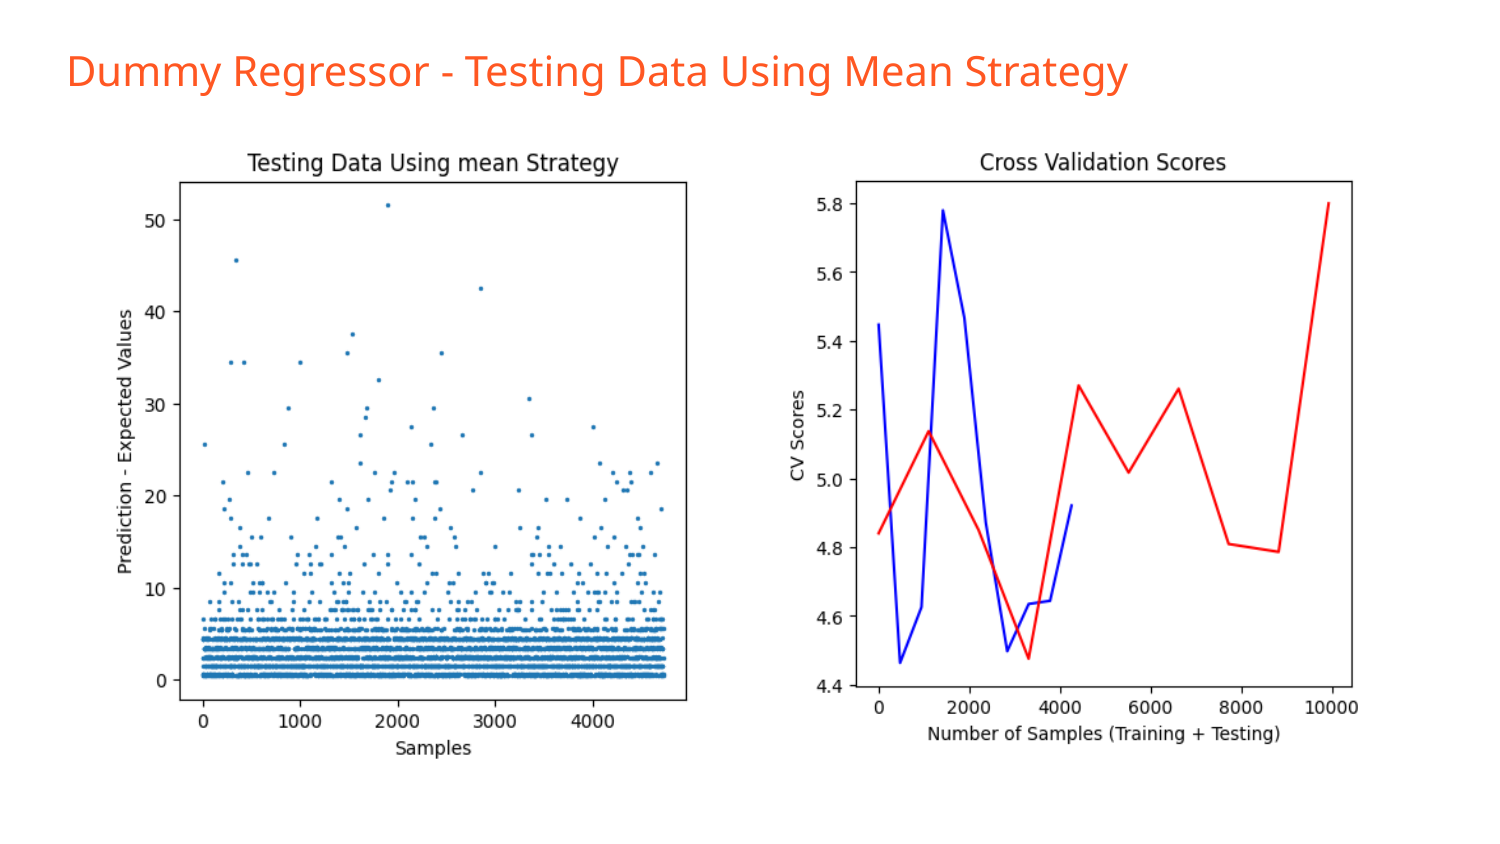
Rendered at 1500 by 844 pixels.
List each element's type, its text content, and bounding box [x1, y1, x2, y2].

title Dummy Regressor - Testing Data Using Mean Strategy [51, 29, 1449, 124]
picture [778, 138, 1372, 756]
picture [105, 138, 699, 771]
